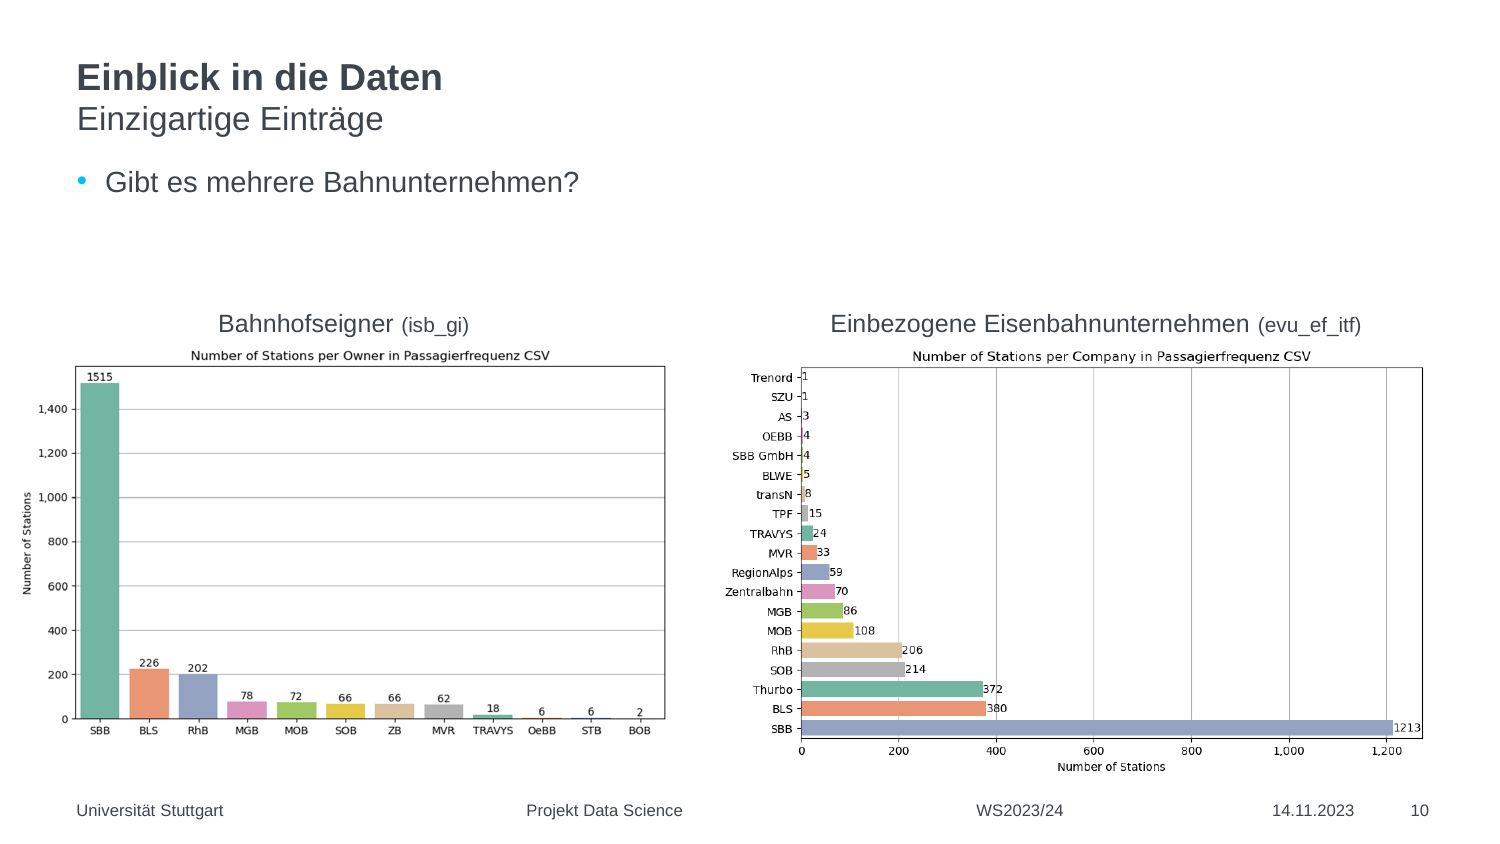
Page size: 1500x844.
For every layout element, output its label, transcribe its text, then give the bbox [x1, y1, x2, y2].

slide_number 10 [1392, 799, 1430, 821]
title Einblick in die Daten [76, 58, 1430, 89]
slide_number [1272, 799, 1360, 821]
footer Universität Stuttgart Projekt Data Science WS2023/24 [76, 799, 1072, 821]
text_box Einbezogene Eisenbahnunternehmen (evu_ef_itf) [827, 301, 1365, 338]
list Gibt es mehrere Bahnunternehmen? [76, 156, 1430, 773]
list Einzigartige Einträge [76, 89, 1430, 131]
text_box Bahnhofseigner (isb_gi) [168, 301, 519, 338]
picture [15, 343, 673, 744]
picture [716, 343, 1430, 780]
